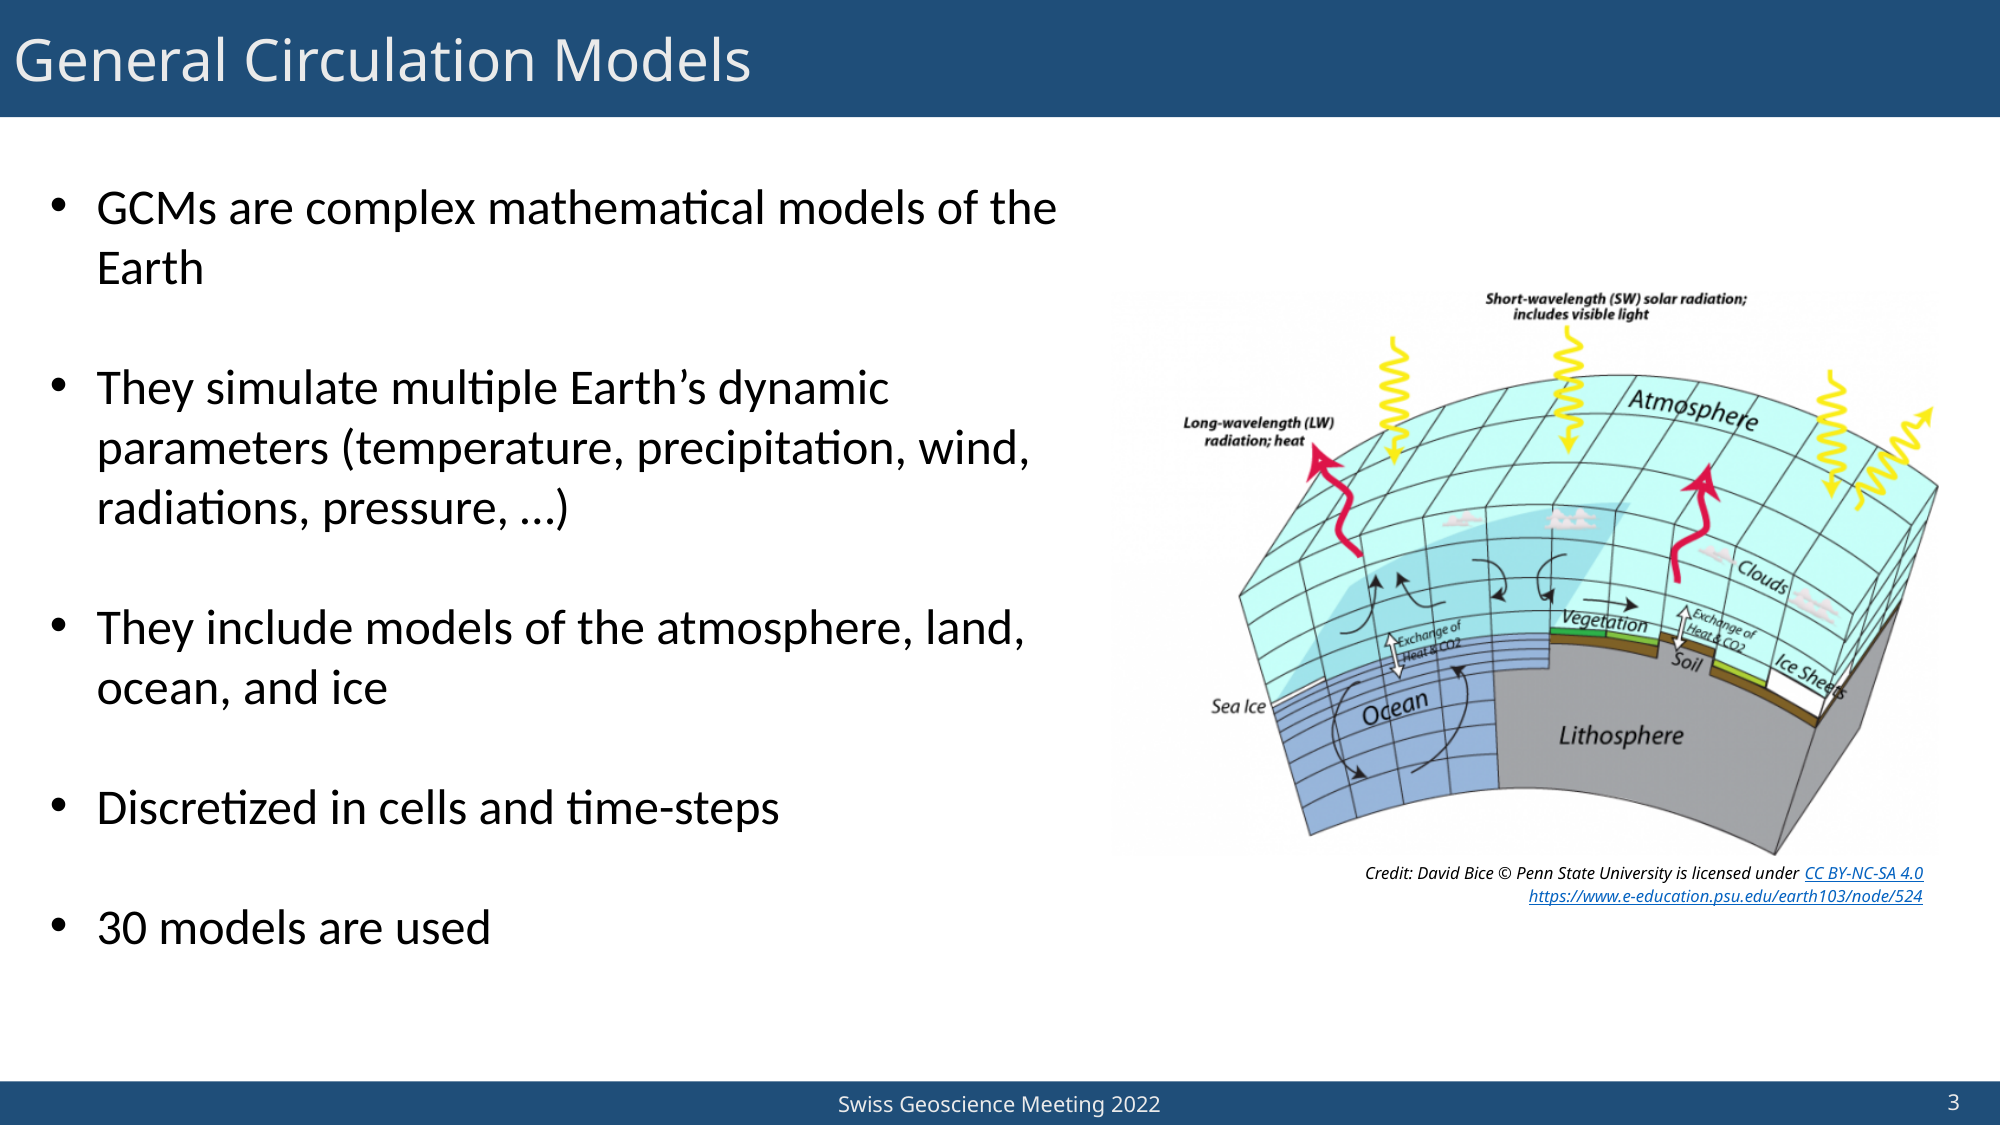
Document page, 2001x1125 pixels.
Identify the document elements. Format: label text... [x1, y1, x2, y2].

text_box [0, 1080, 2000, 1125]
footer Swiss Geoscience Meeting 2022 [662, 1082, 1338, 1125]
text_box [1111, 291, 1939, 912]
text_box GCMs are complex mathematical models of the Earth They simulate multiple Earth’s dynamic parameters (temperature, precipitation, wind, radiations, pressure, …) They include models of the atmosphere, land, ocean, and ice Discretized in cells and time-steps 30 models are used [35, 167, 1091, 963]
text_box [0, 0, 2000, 118]
slide_number 3 [1524, 1082, 1975, 1125]
